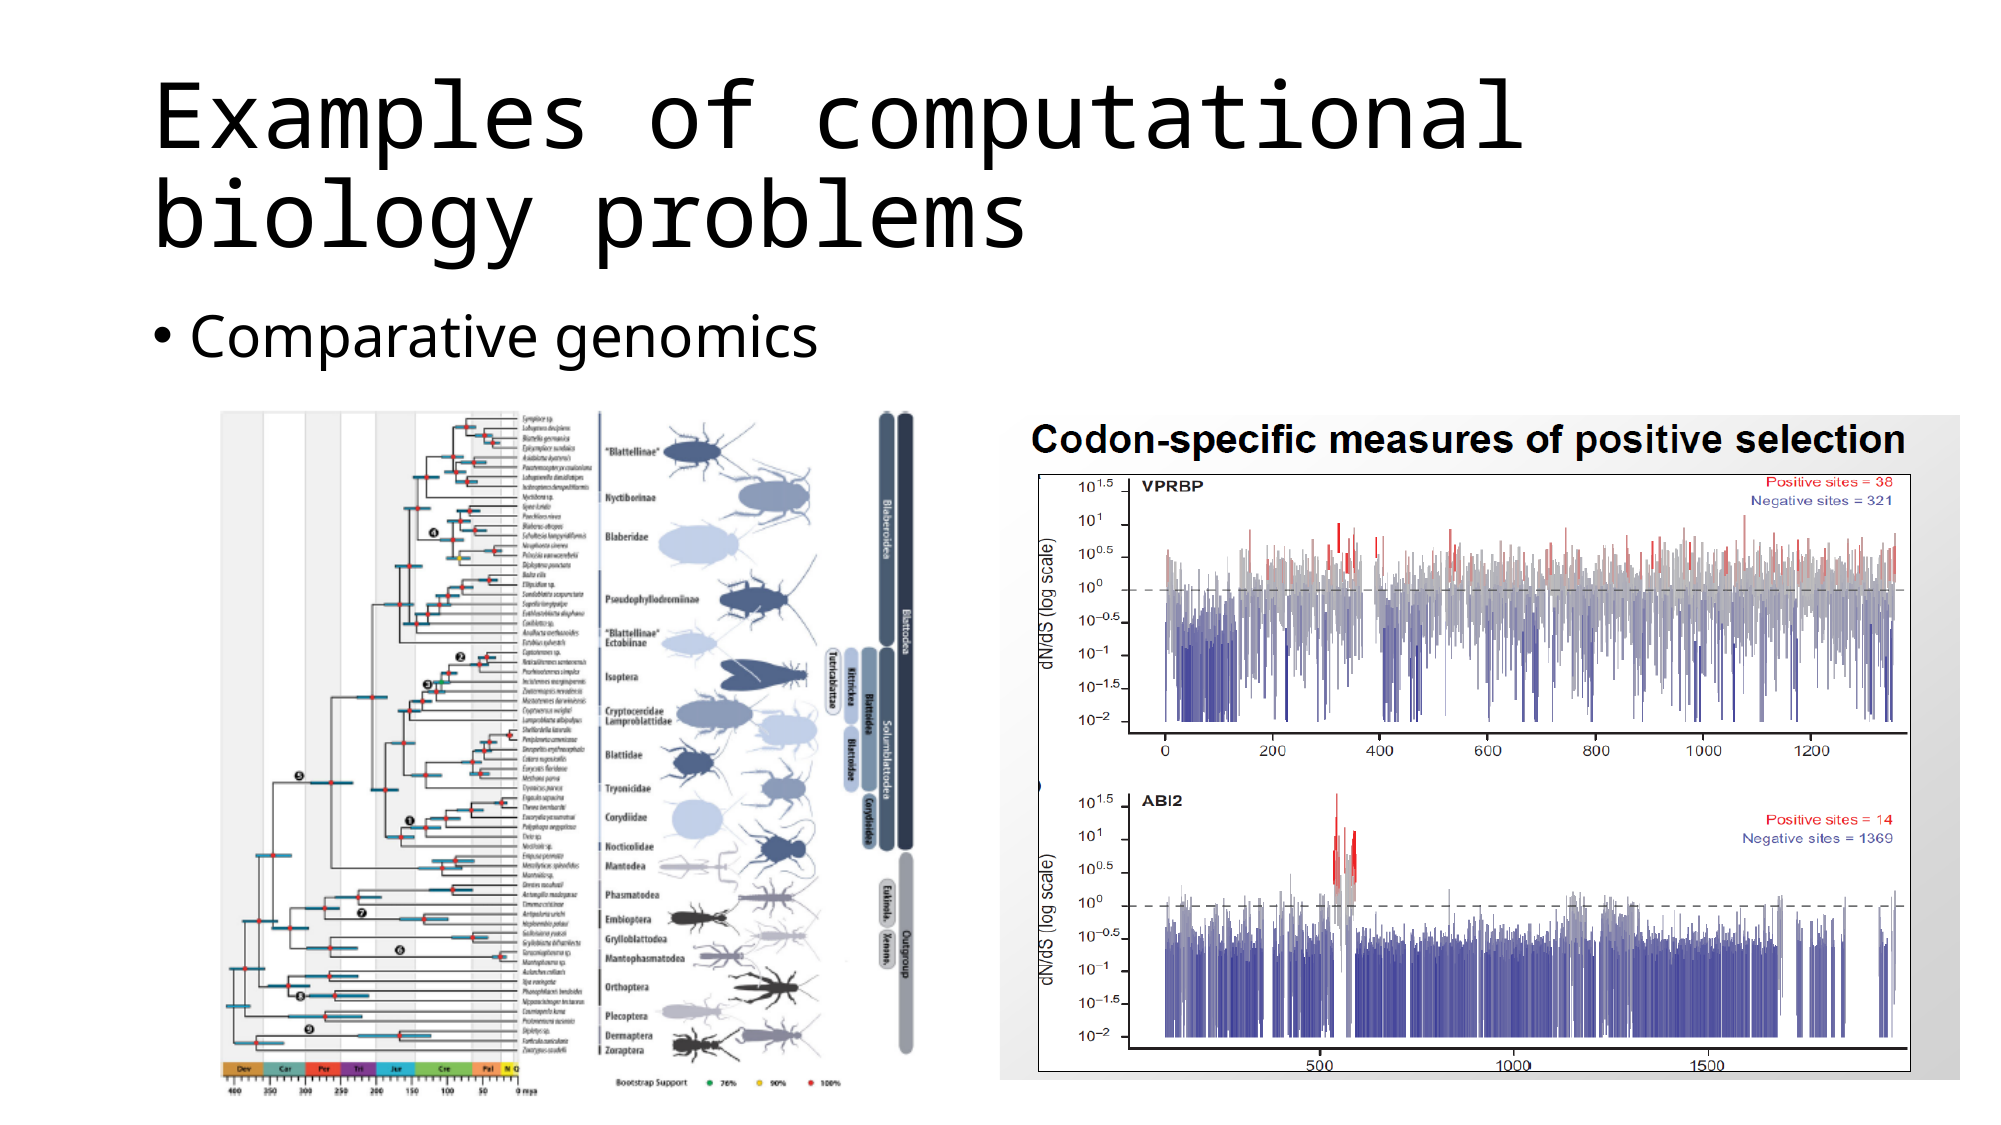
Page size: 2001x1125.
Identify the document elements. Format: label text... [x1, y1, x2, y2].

picture [198, 390, 940, 1105]
title Examples of computational biology problems [137, 59, 1863, 278]
list Comparative genomics [137, 299, 1863, 1014]
picture [999, 415, 1960, 1080]
